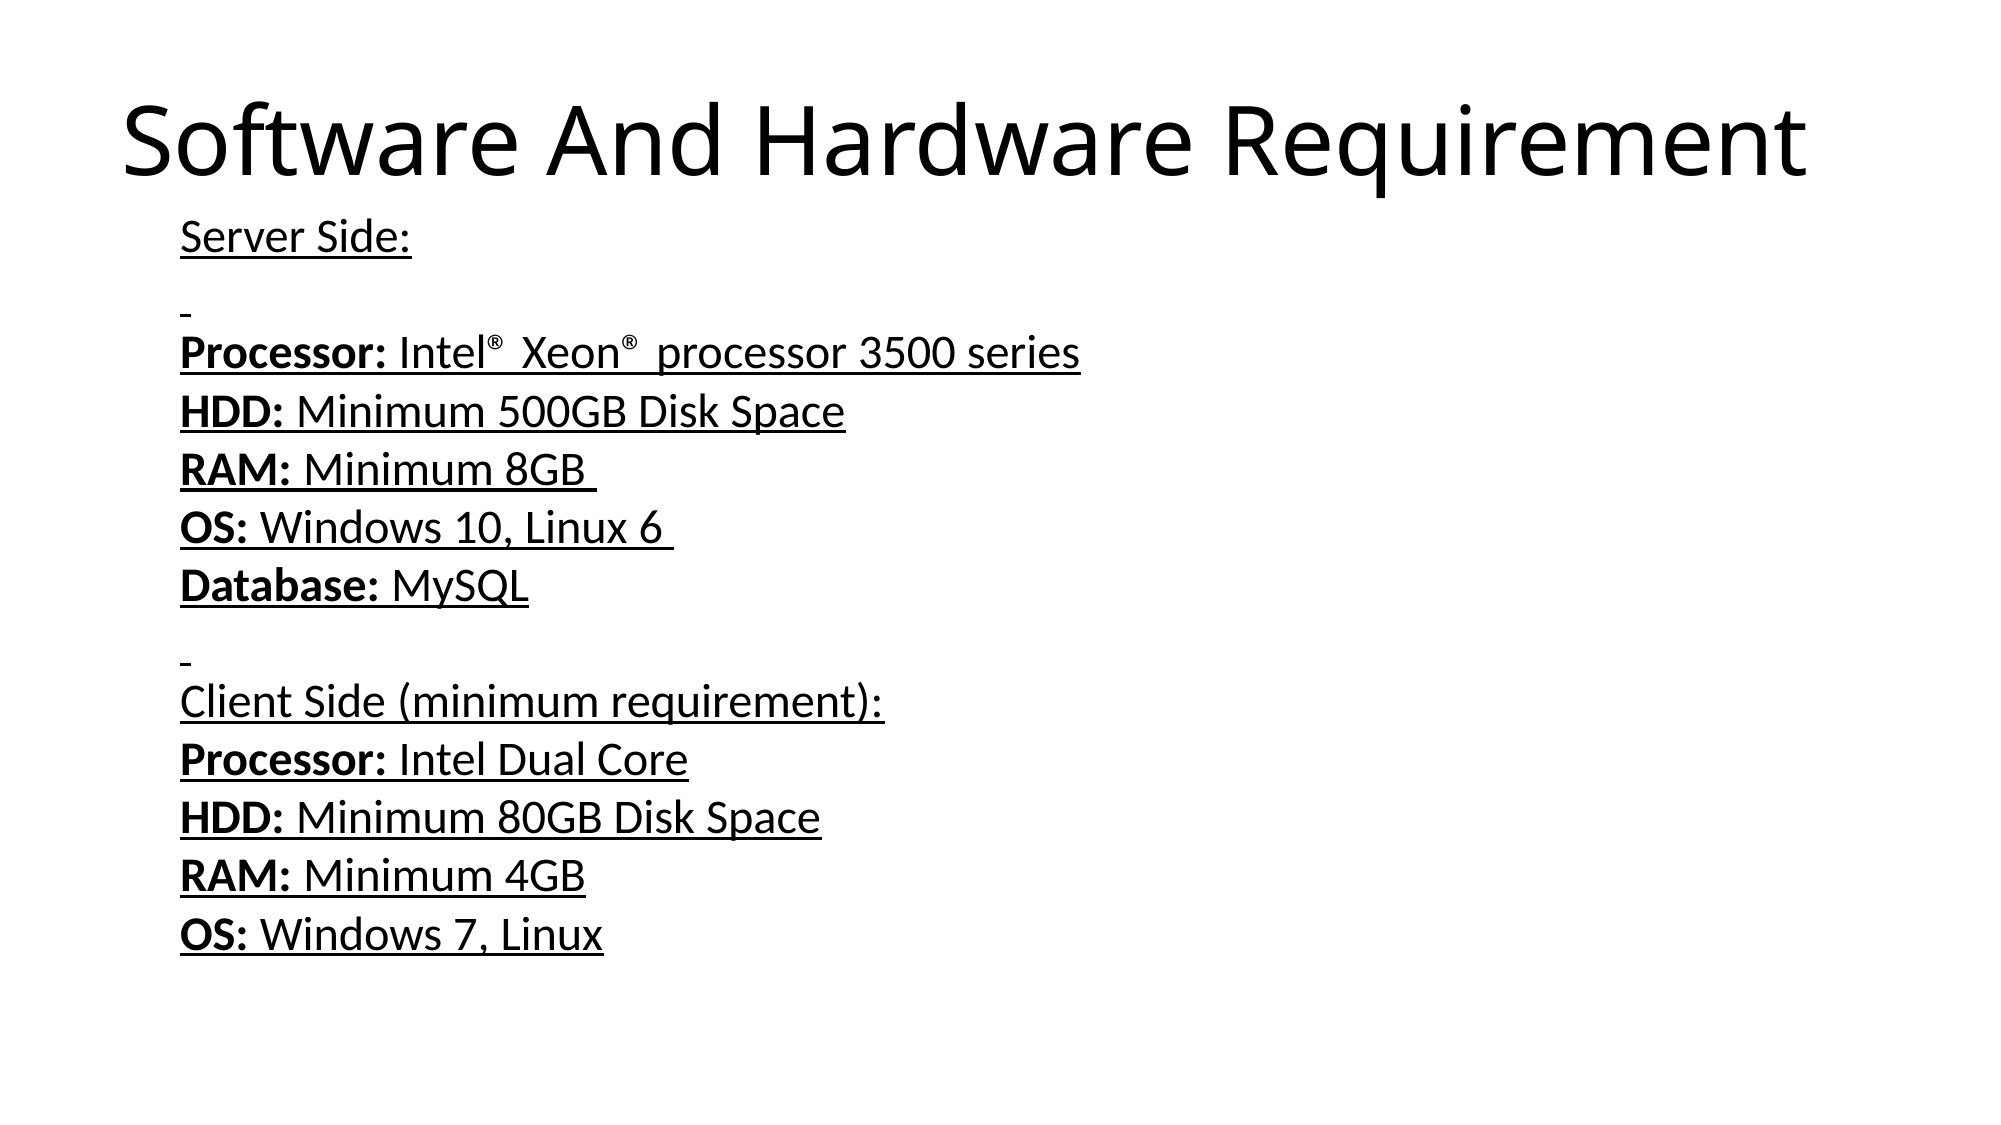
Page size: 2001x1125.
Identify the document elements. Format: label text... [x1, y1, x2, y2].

title Software And Hardware Requirement [102, 27, 1828, 204]
list Server Side: Processor: Intel® Xeon® processor 3500 series HDD: Minimum 500GB Disk Space RAM: Minimum 8GB OS: Windows 10, Linux 6 Database: MySQL Client Side (minimum requirement): Processor: Intel Dual Core HDD: Minimum 80GB Disk Space RAM: Minimum 4GB OS: Windows 7, Linux [165, 203, 1891, 990]
